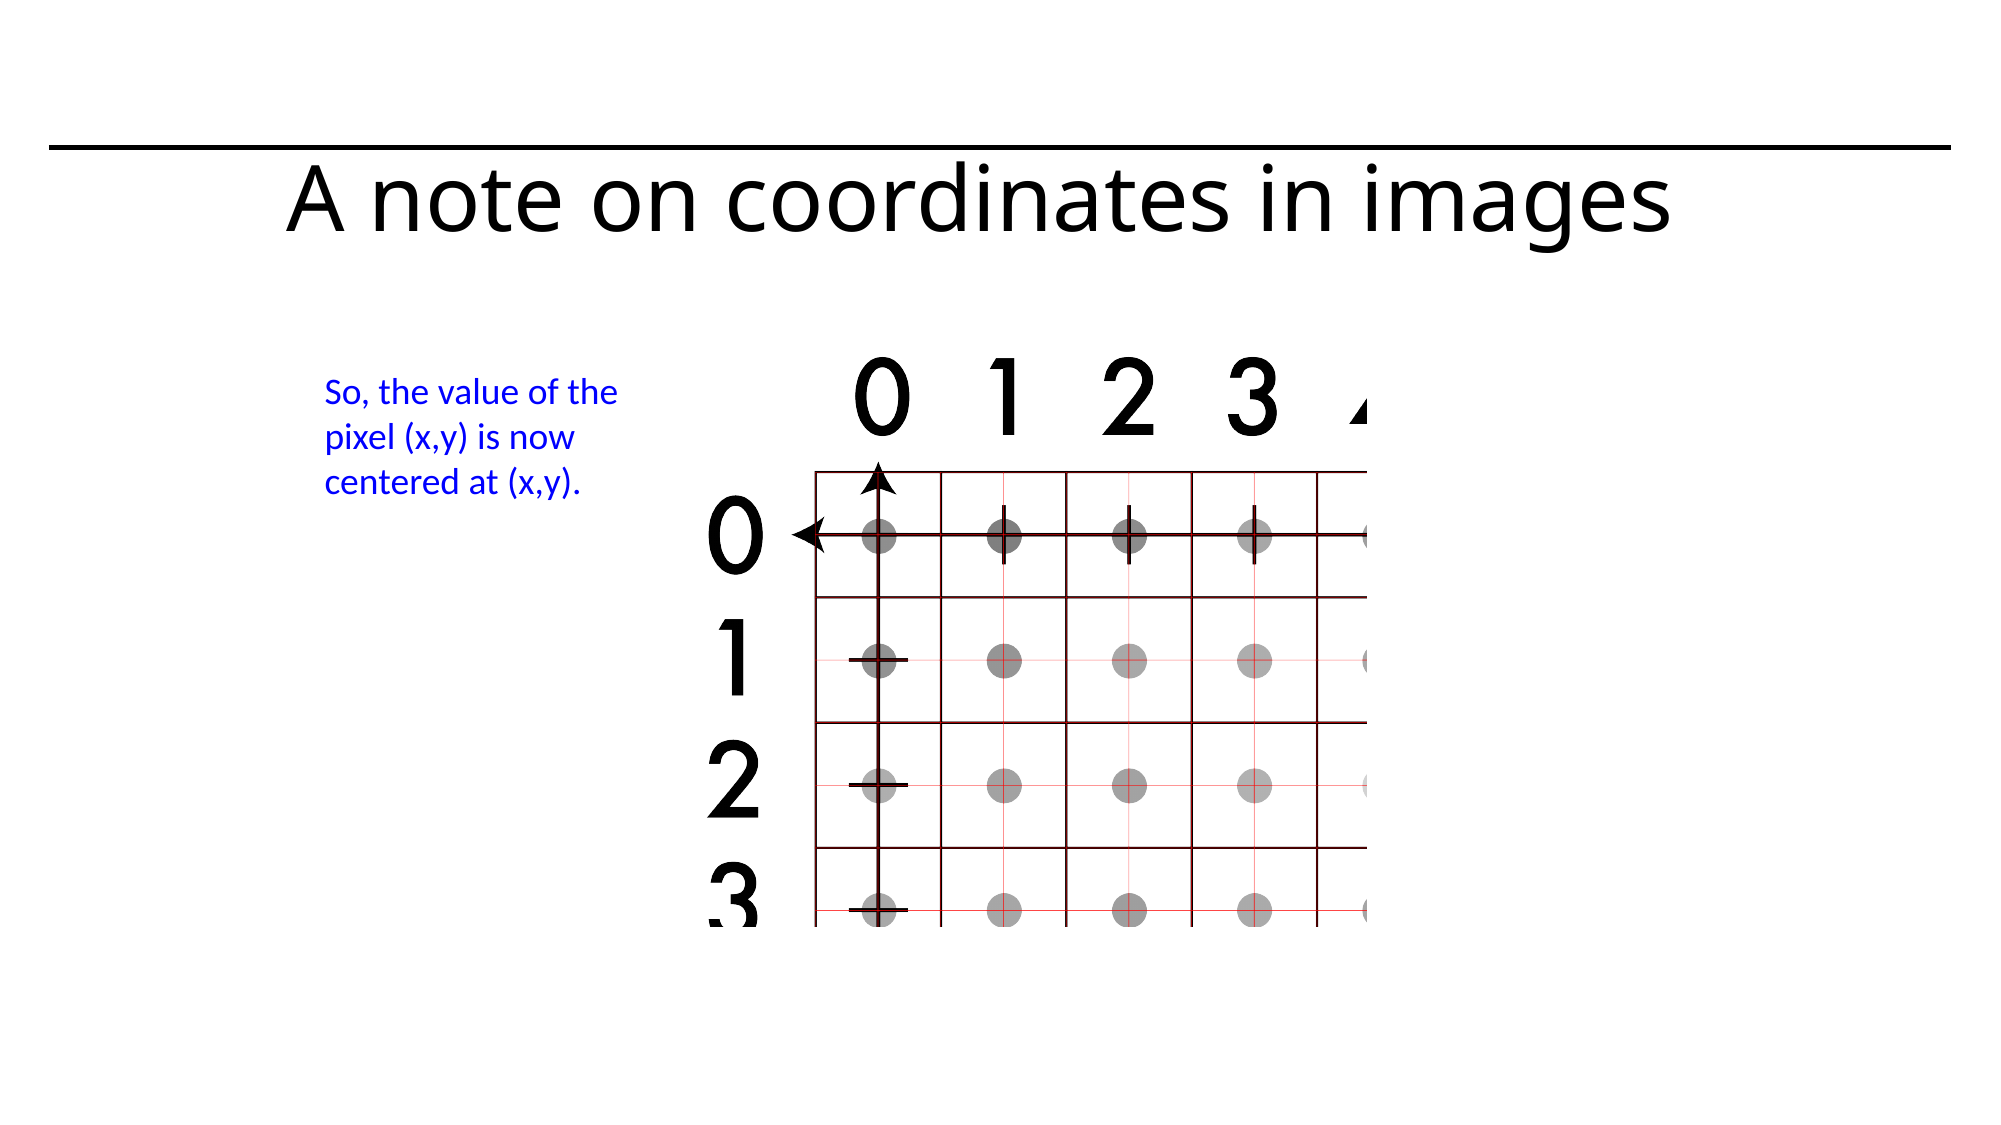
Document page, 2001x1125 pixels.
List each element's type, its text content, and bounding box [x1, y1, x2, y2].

title A note on coordinates in images [271, 172, 1729, 267]
text_box So, the value of the pixel (x,y) is now centered at (x,y). [309, 359, 633, 510]
picture [633, 316, 1367, 927]
